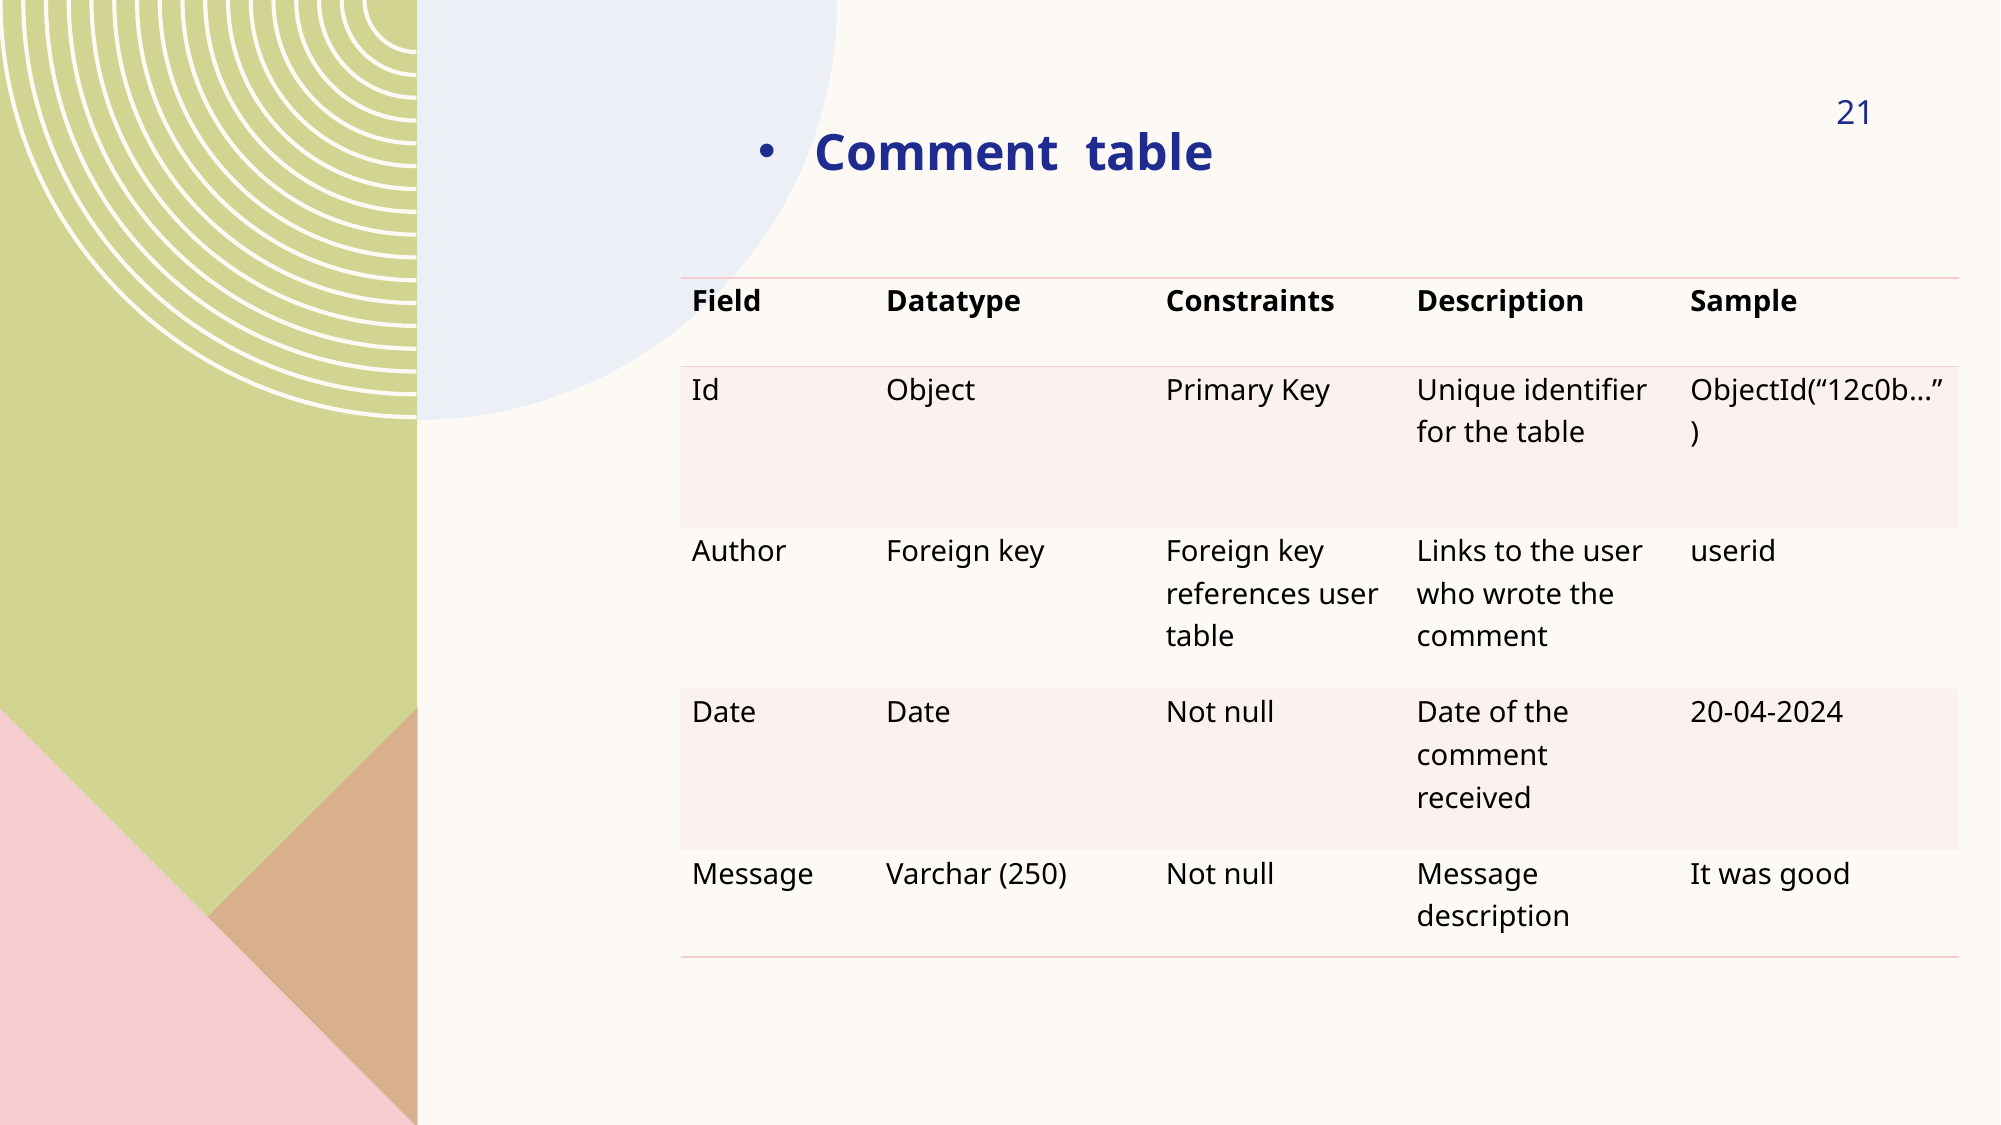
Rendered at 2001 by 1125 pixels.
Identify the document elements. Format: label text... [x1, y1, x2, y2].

table_header Field [681, 279, 875, 366]
table_cell Message [681, 850, 875, 956]
table_cell Not null [1155, 850, 1405, 956]
table_header Description [1405, 279, 1679, 366]
table_cell 20-04-2024 [1679, 689, 1959, 850]
table_header Constraints [1155, 279, 1405, 366]
text_box Comment table [743, 112, 1279, 188]
table_cell Unique identifier for the table [1405, 367, 1679, 528]
table_cell Author [681, 528, 875, 689]
table_cell Links to the user who wrote the comment [1405, 528, 1679, 689]
table_cell Date [681, 689, 875, 850]
table_cell Primary Key [1155, 367, 1405, 528]
table_cell Not null [1155, 689, 1405, 850]
table_cell userid [1679, 528, 1959, 689]
table_cell Date [875, 689, 1155, 850]
table_cell Foreign key [875, 528, 1155, 689]
table_cell ObjectId(“12c0b...”) [1679, 367, 1959, 528]
table_header Datatype [875, 279, 1155, 366]
table_cell Date of the comment received [1405, 689, 1679, 850]
table_cell Object [875, 367, 1155, 528]
table_cell Foreign key references user table [1155, 528, 1405, 689]
table_cell It was good [1679, 850, 1959, 956]
table_cell Message description [1405, 850, 1679, 956]
slide_number 21 [1699, 75, 1875, 153]
table_cell Varchar (250) [875, 850, 1155, 956]
table_header Sample [1679, 279, 1959, 366]
table_cell Id [681, 367, 875, 528]
